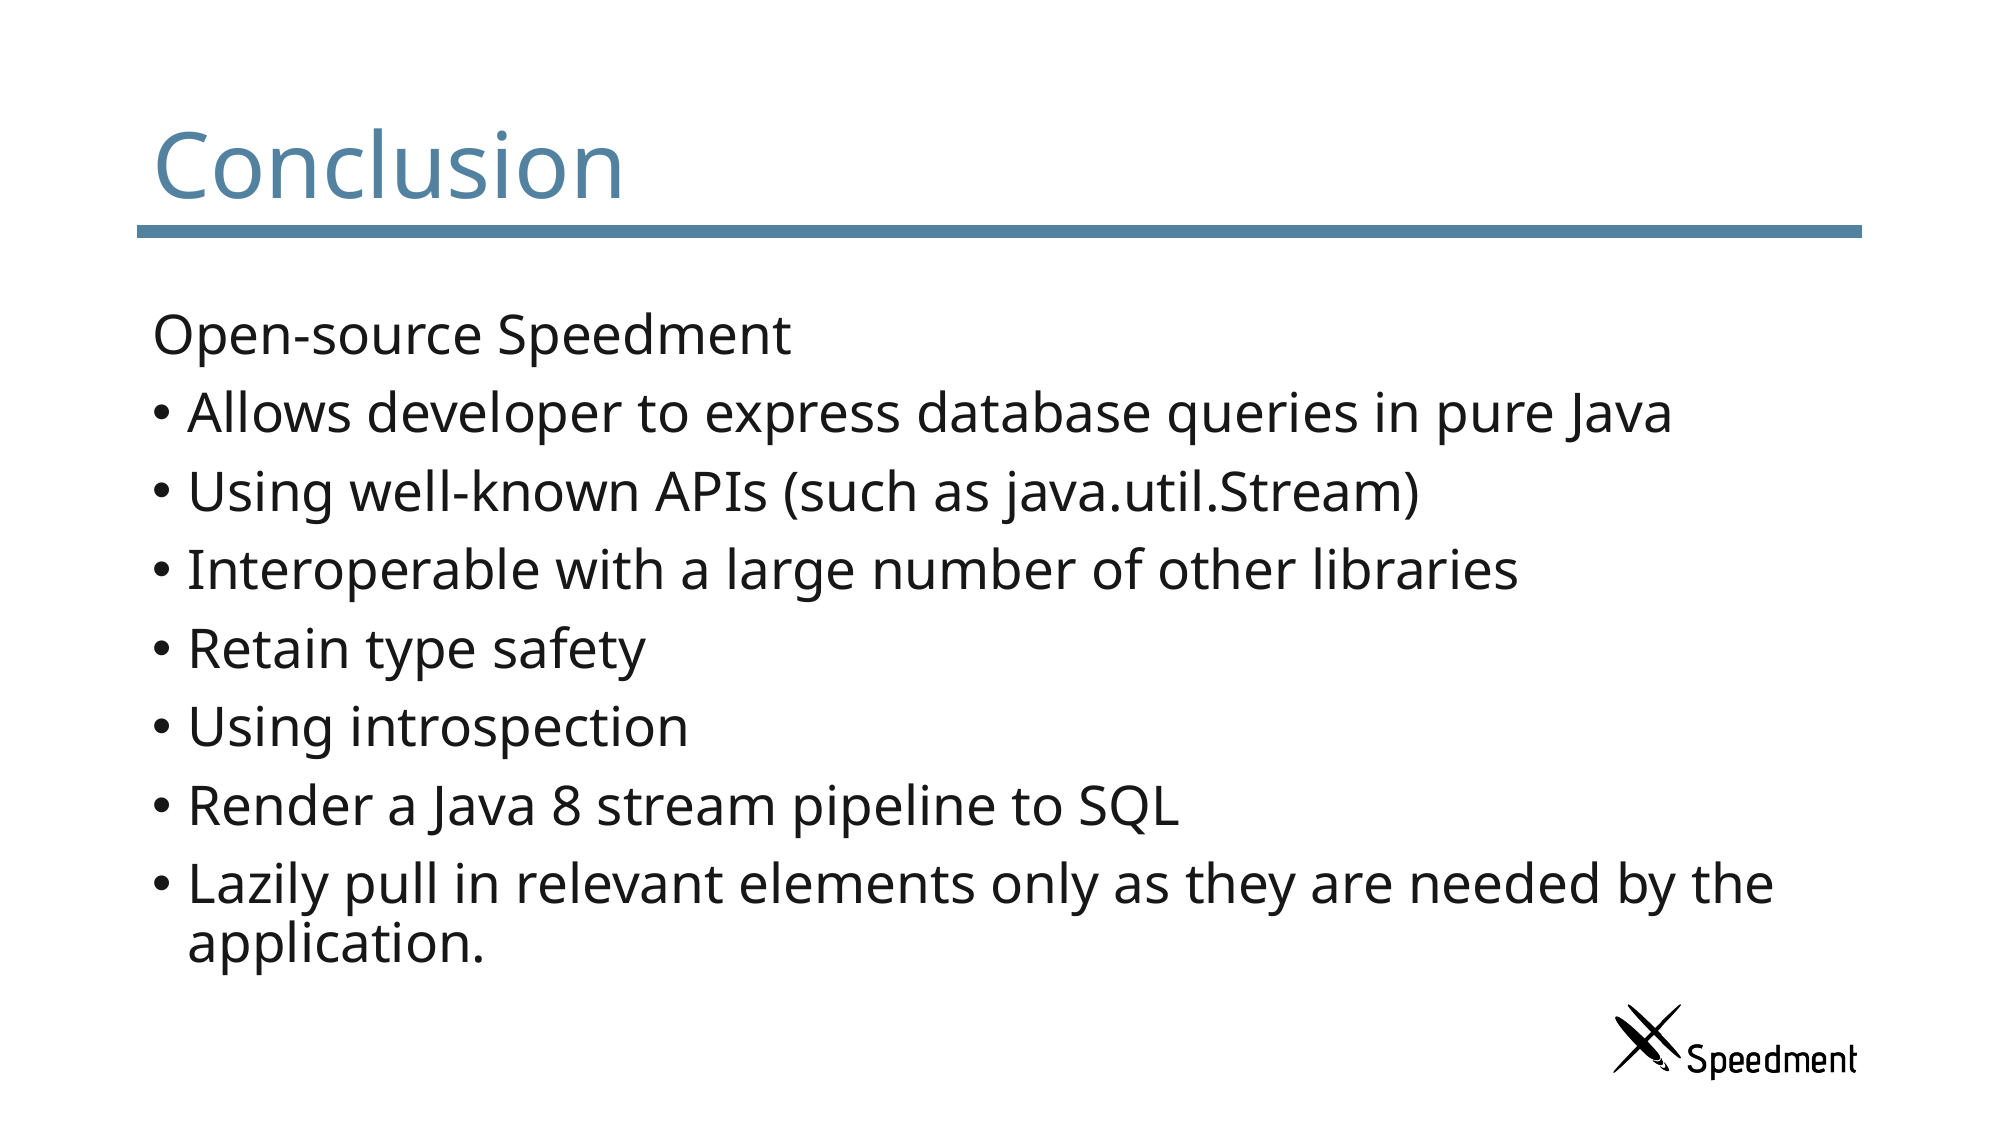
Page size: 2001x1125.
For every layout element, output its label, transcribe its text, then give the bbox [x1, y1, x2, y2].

title Conclusion [137, 59, 1863, 278]
list Open-source Speedment Allows developer to express database queries in pure Java Using well-known APIs (such as java.util.Stream) Interoperable with a large number of other libraries Retain type safety Using introspection Render a Java 8 stream pipeline to SQL Lazily pull in relevant elements only as they are needed by the application. [137, 299, 1863, 983]
picture [1613, 1004, 1858, 1081]
